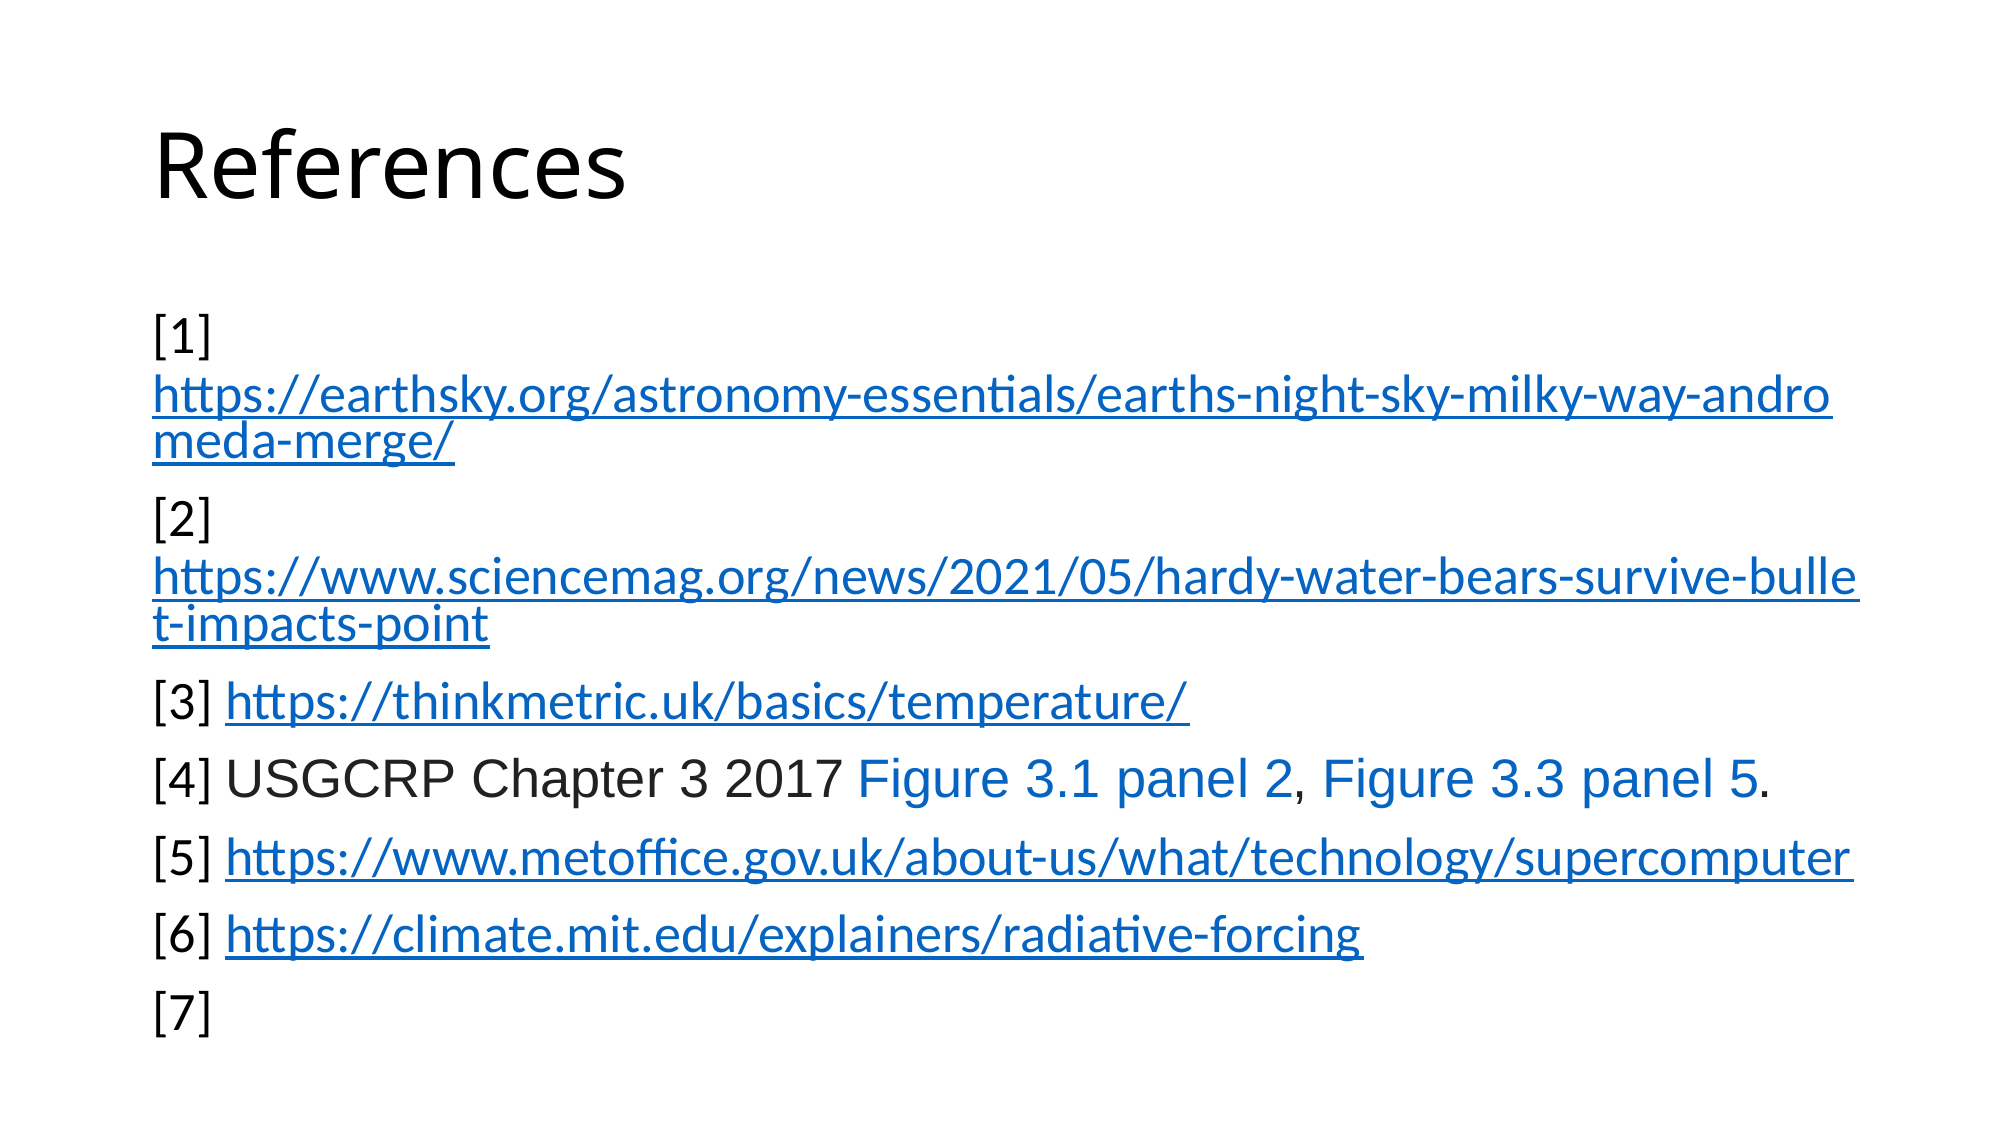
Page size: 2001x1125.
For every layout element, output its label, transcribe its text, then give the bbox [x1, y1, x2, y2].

list [1] https://earthsky.org/astronomy-essentials/earths-night-sky-milky-way-andromeda-merge/ [2] https://www.sciencemag.org/news/2021/05/hardy-water-bears-survive-bullet-impacts-point [3] https://thinkmetric.uk/basics/temperature/ [4] USGCRP Chapter 3 2017 Figure 3.1 panel 2, Figure 3.3 panel 5. [5] https://www.metoffice.gov.uk/about-us/what/technology/supercomputer [6] https://climate.mit.edu/explainers/radiative-forcing [7] [137, 299, 1863, 1014]
title References [137, 59, 1863, 278]
